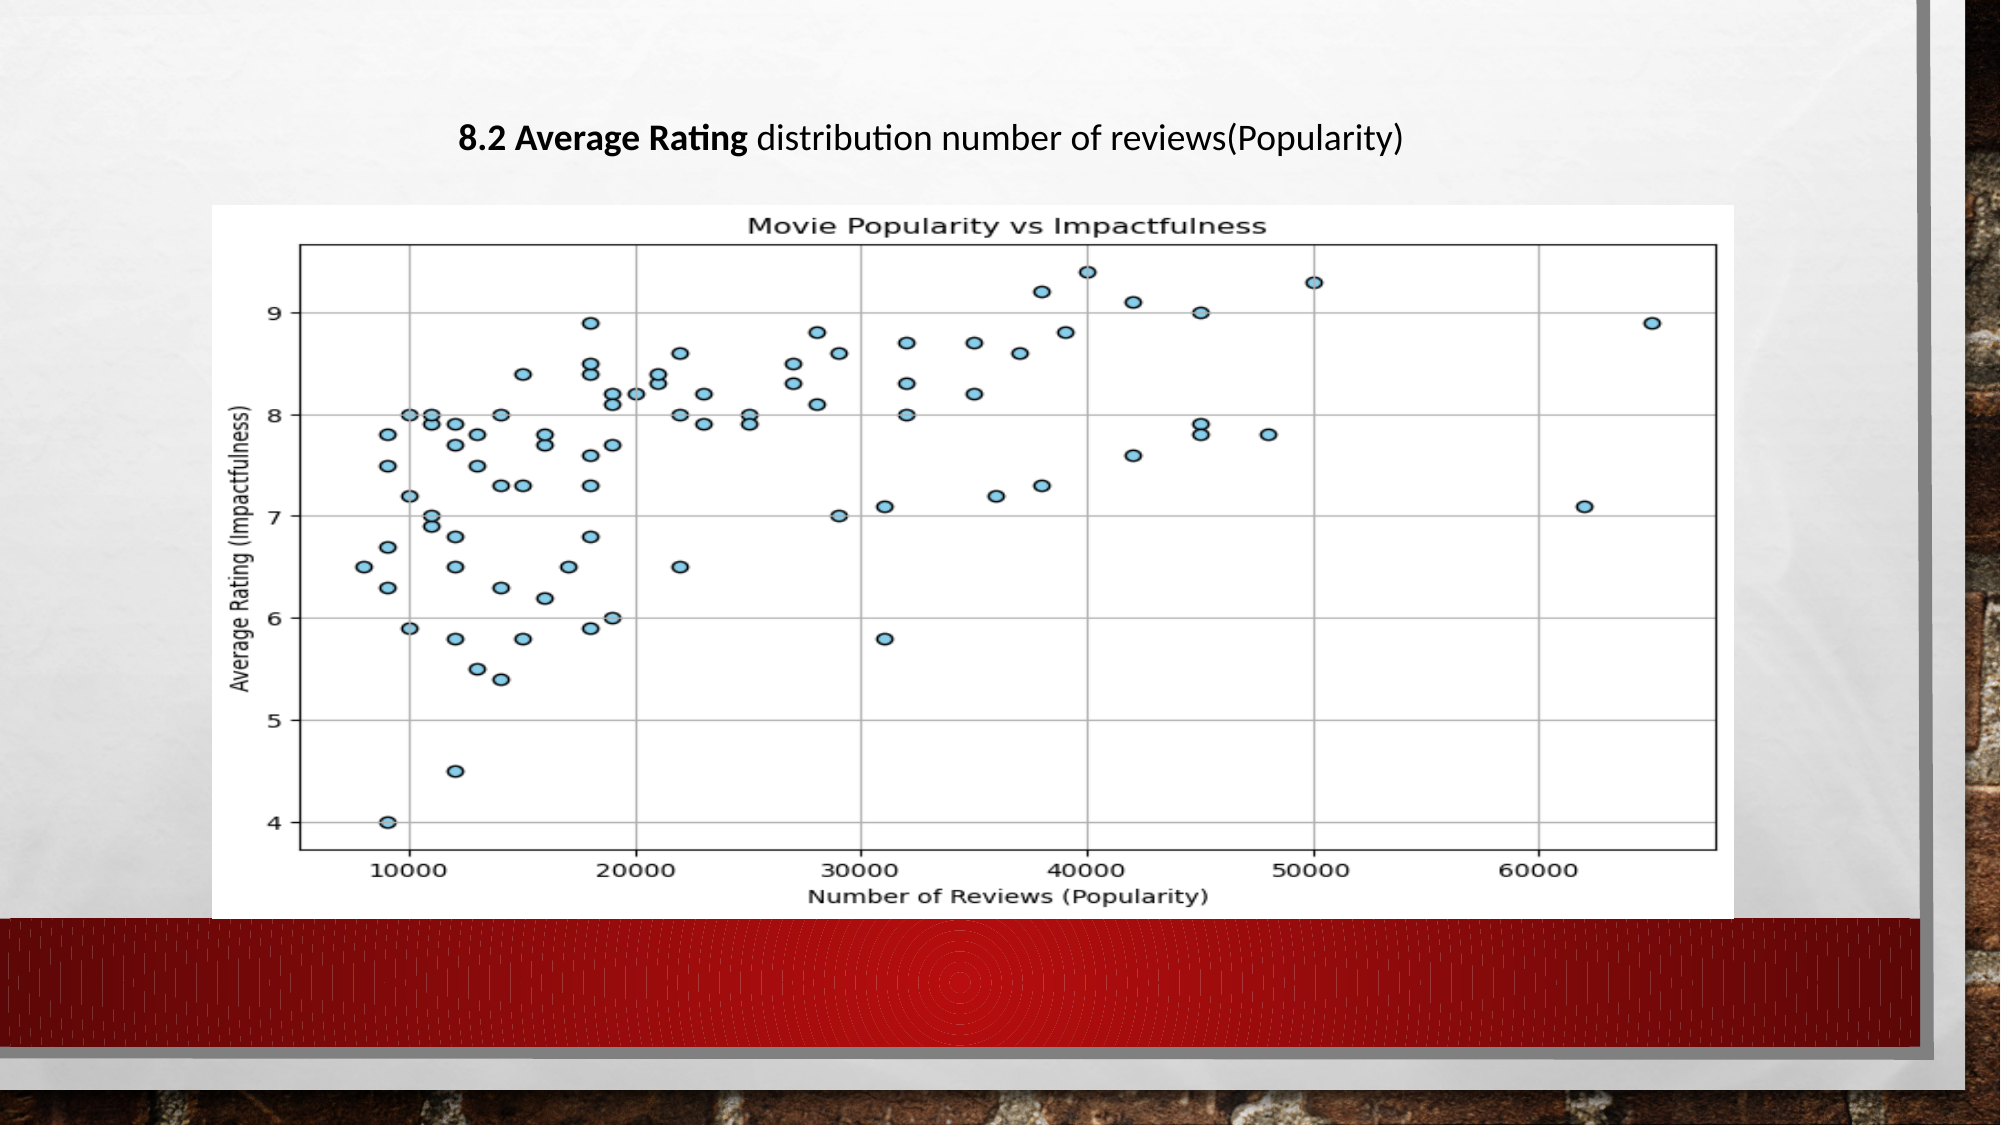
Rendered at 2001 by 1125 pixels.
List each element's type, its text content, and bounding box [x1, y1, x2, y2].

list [212, 205, 1735, 920]
picture [0, 0, 2000, 1125]
text_box 8.2 Average Rating distribution number of reviews(Popularity) [443, 105, 1450, 166]
